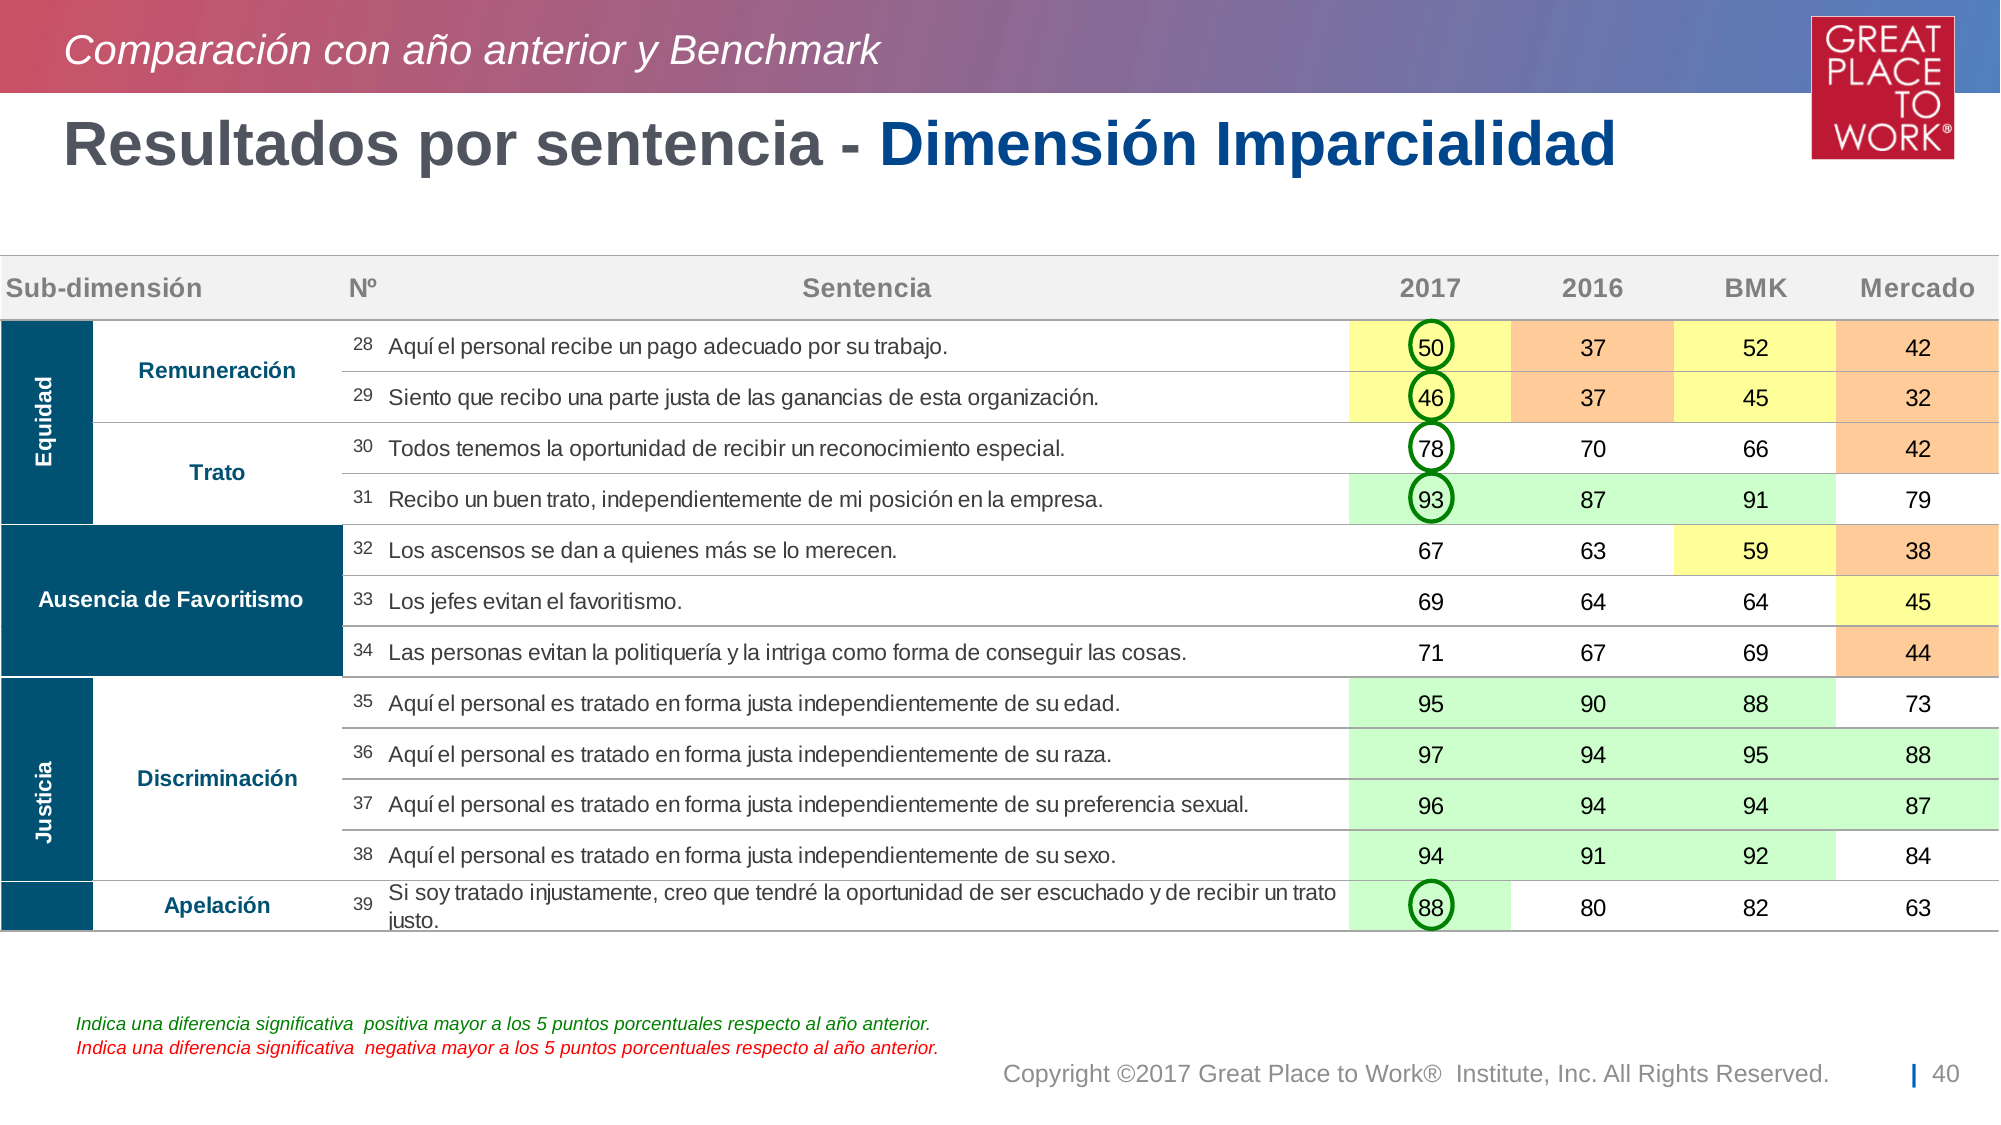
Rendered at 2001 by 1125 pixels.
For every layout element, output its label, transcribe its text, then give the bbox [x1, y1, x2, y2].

text_box Indica una diferencia significativa negativa mayor a los 5 puntos porcentuales respecto al año anterior. [61, 1028, 954, 1066]
picture [0, 0, 2000, 93]
picture [0, 254, 2000, 933]
text_box Indica una diferencia significativa positiva mayor a los 5 puntos porcentuales respecto al año anterior. [61, 1004, 946, 1028]
footer Copyright ©2017 Great Place to Work® Institute, Inc. All Rights Reserved. [978, 1042, 1846, 1103]
subtitle Comparación con año anterior y Benchmark [48, 21, 1894, 90]
slide_number | 40 [1846, 1042, 1976, 1103]
title Resultados por sentencia - Dimensión Imparcialidad [48, 92, 1976, 200]
